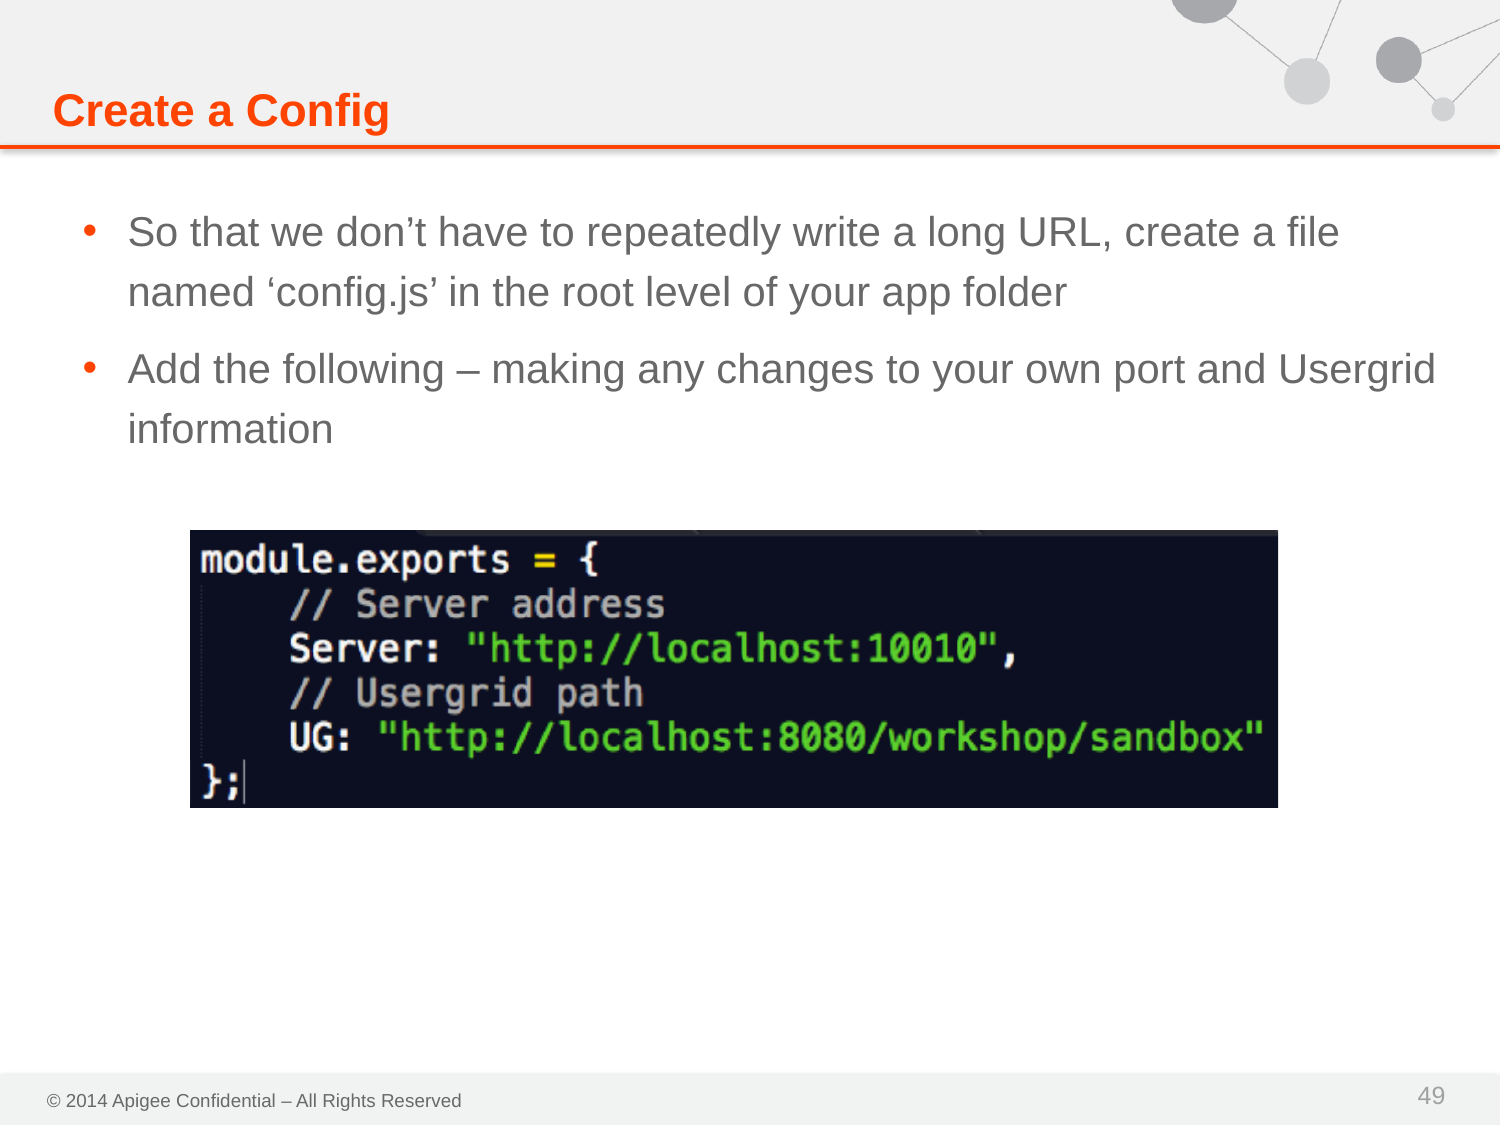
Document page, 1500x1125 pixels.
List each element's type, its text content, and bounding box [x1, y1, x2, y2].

picture [0, 0, 1500, 145]
picture [189, 526, 1279, 809]
title Create a Config [37, 72, 1146, 133]
list So that we don’t have to repeatedly write a long URL, create a file named ‘config.js’ in the root level of your app folder Add the following – making any changes to your own port and Usergrid information [37, 187, 1461, 988]
slide_number 49 [1110, 1065, 1461, 1125]
